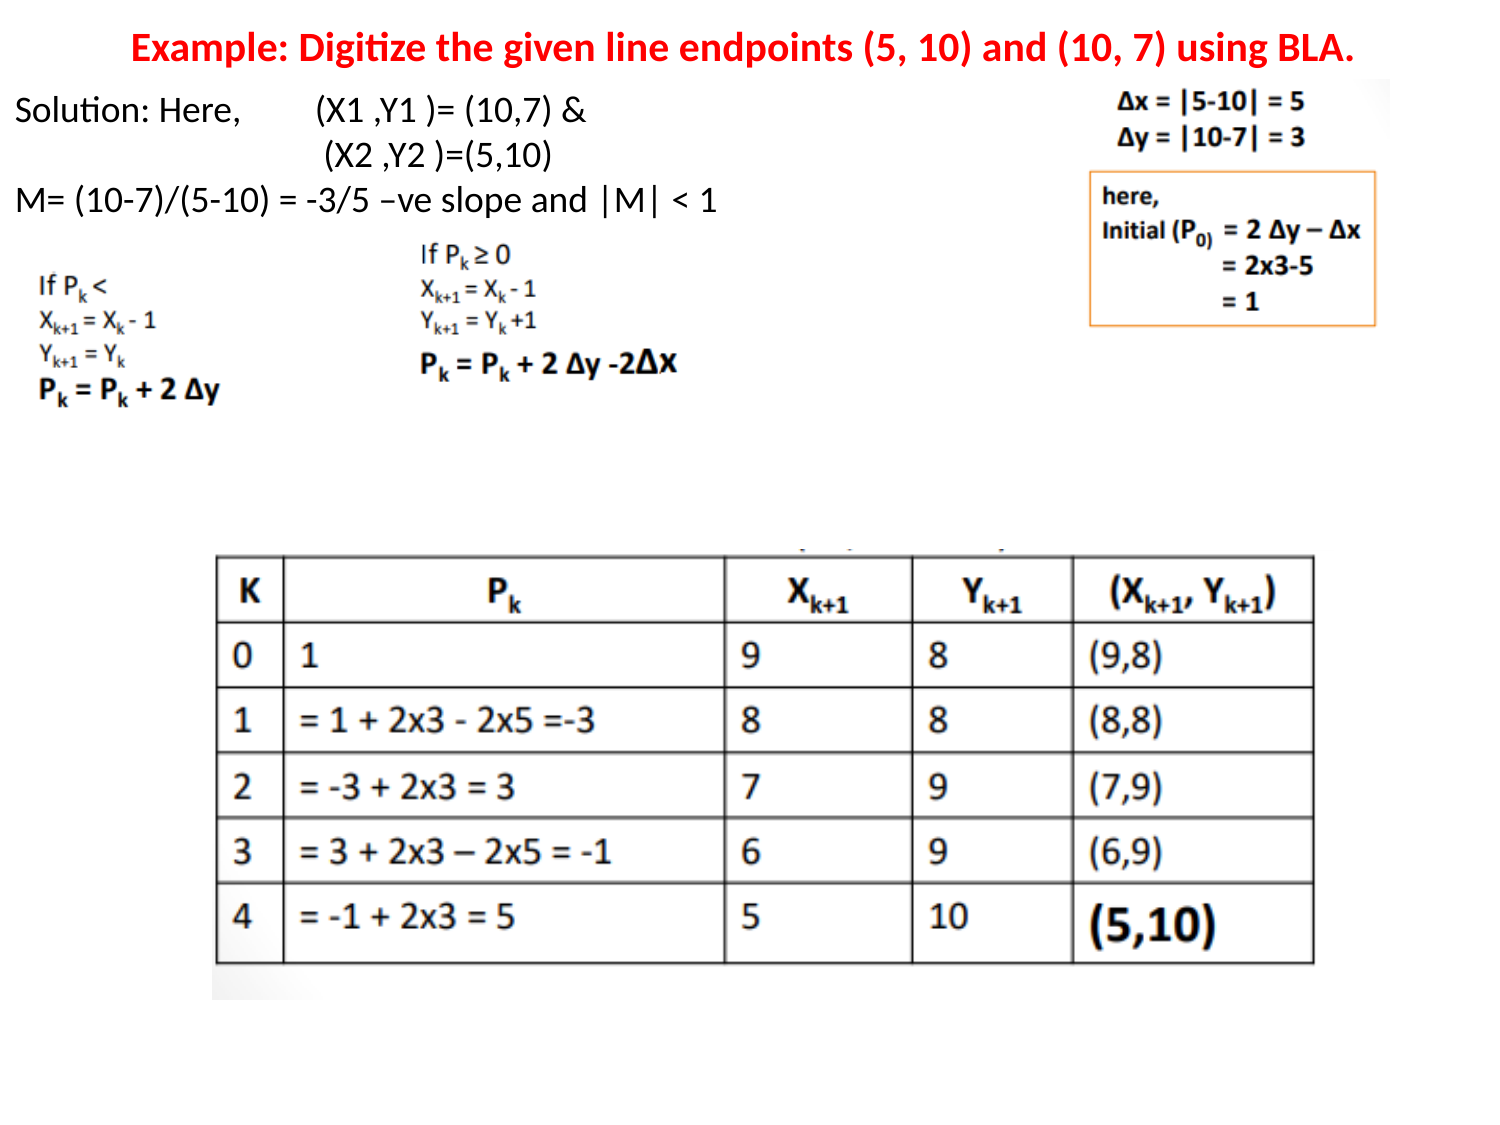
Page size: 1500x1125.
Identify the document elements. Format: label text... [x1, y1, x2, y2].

text_box Example: Digitize the given line endpoints (5, 10) and (10, 7) using BLA. [0, 12, 1488, 78]
picture [212, 548, 1334, 1001]
text_box Solution: Here, (X1 ,Y1 )= (10,7) & (X2 ,Y2 )=(5,10) M= (10-7)/(5-10) = -3/5 –ve slope and |M| < 1 [0, 78, 1084, 228]
picture [1085, 79, 1390, 336]
picture [15, 262, 257, 409]
picture [412, 234, 702, 393]
